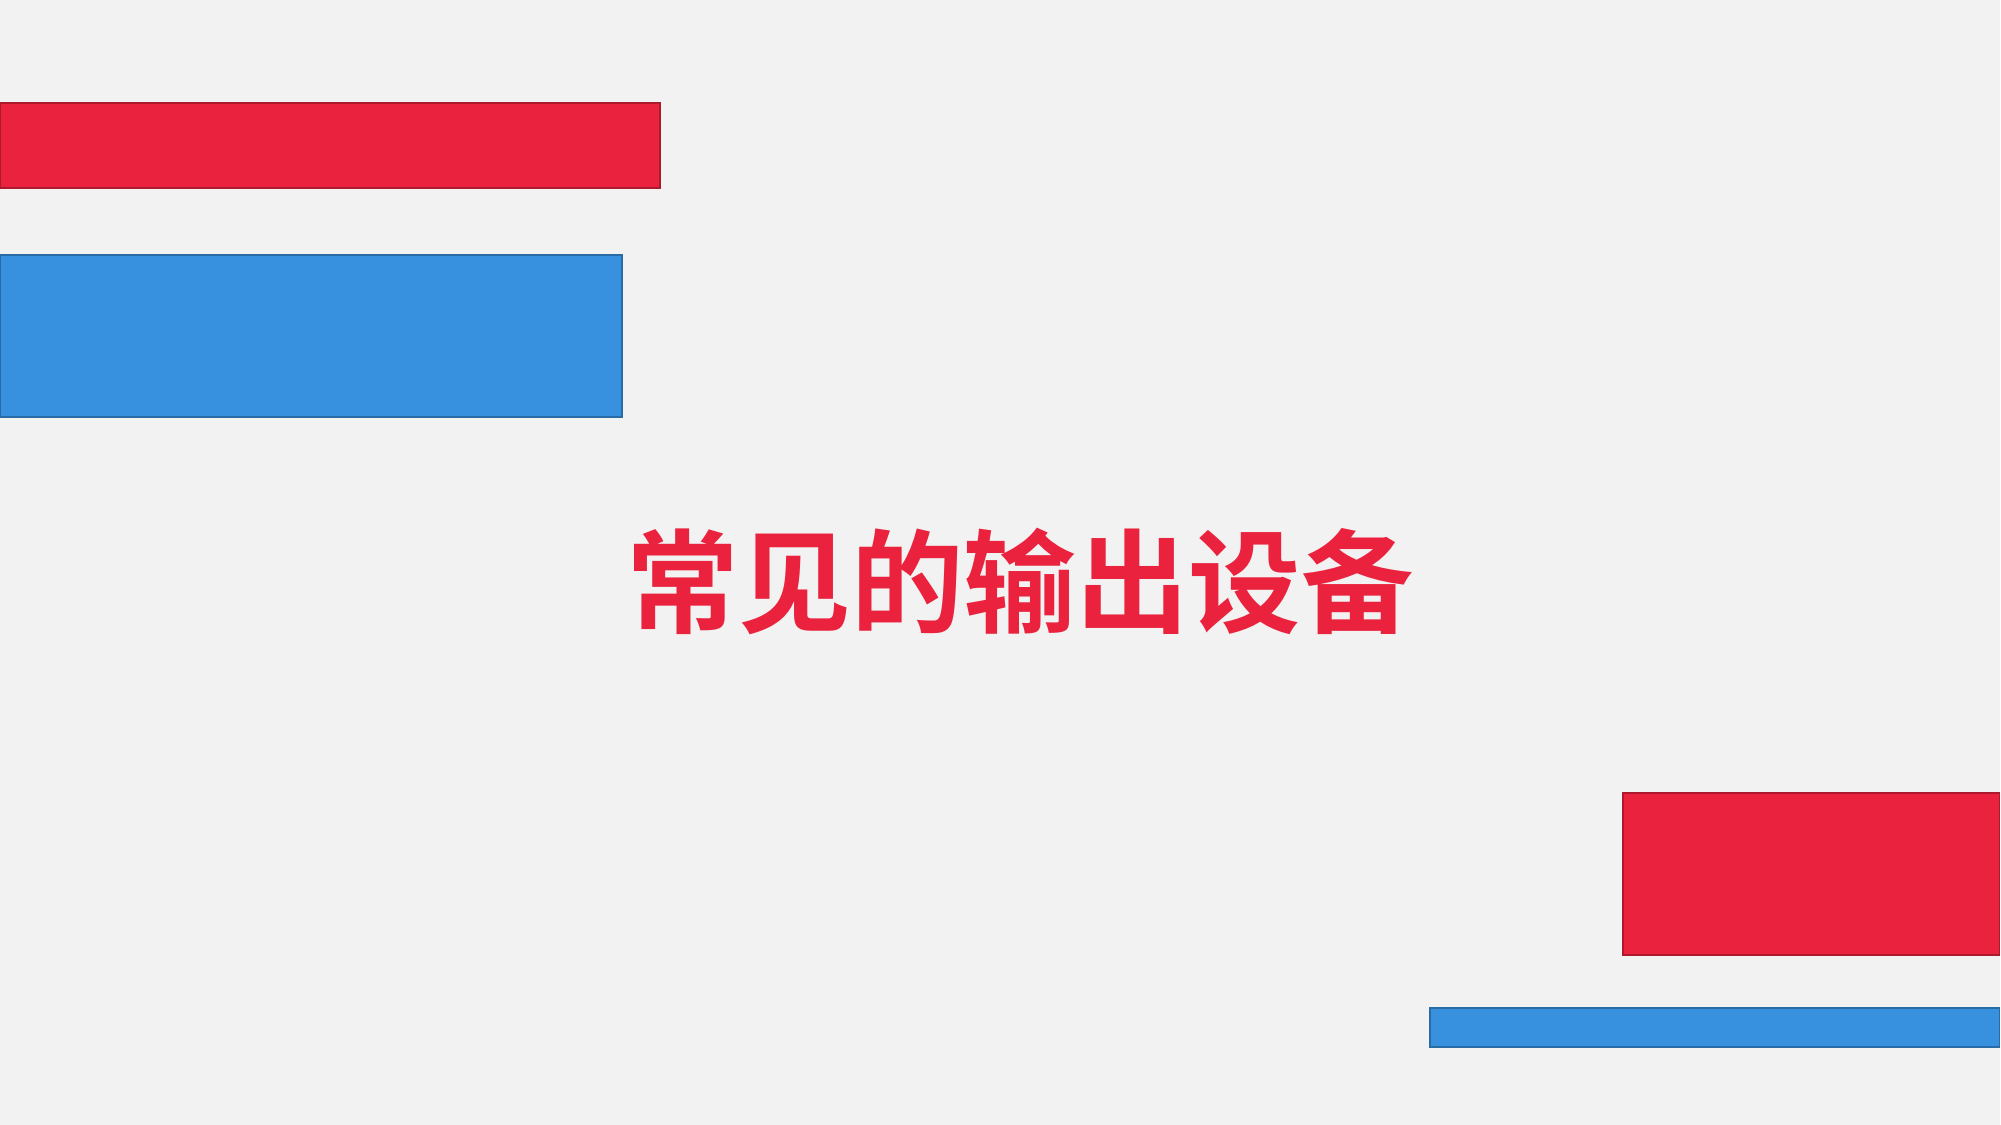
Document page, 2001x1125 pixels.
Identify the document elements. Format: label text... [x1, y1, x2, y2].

text_box [1429, 1007, 2000, 1048]
text_box [0, 102, 661, 189]
text_box [1622, 792, 2000, 956]
text_box [0, 254, 623, 418]
text_box 常见的输出设备 [611, 505, 1429, 655]
